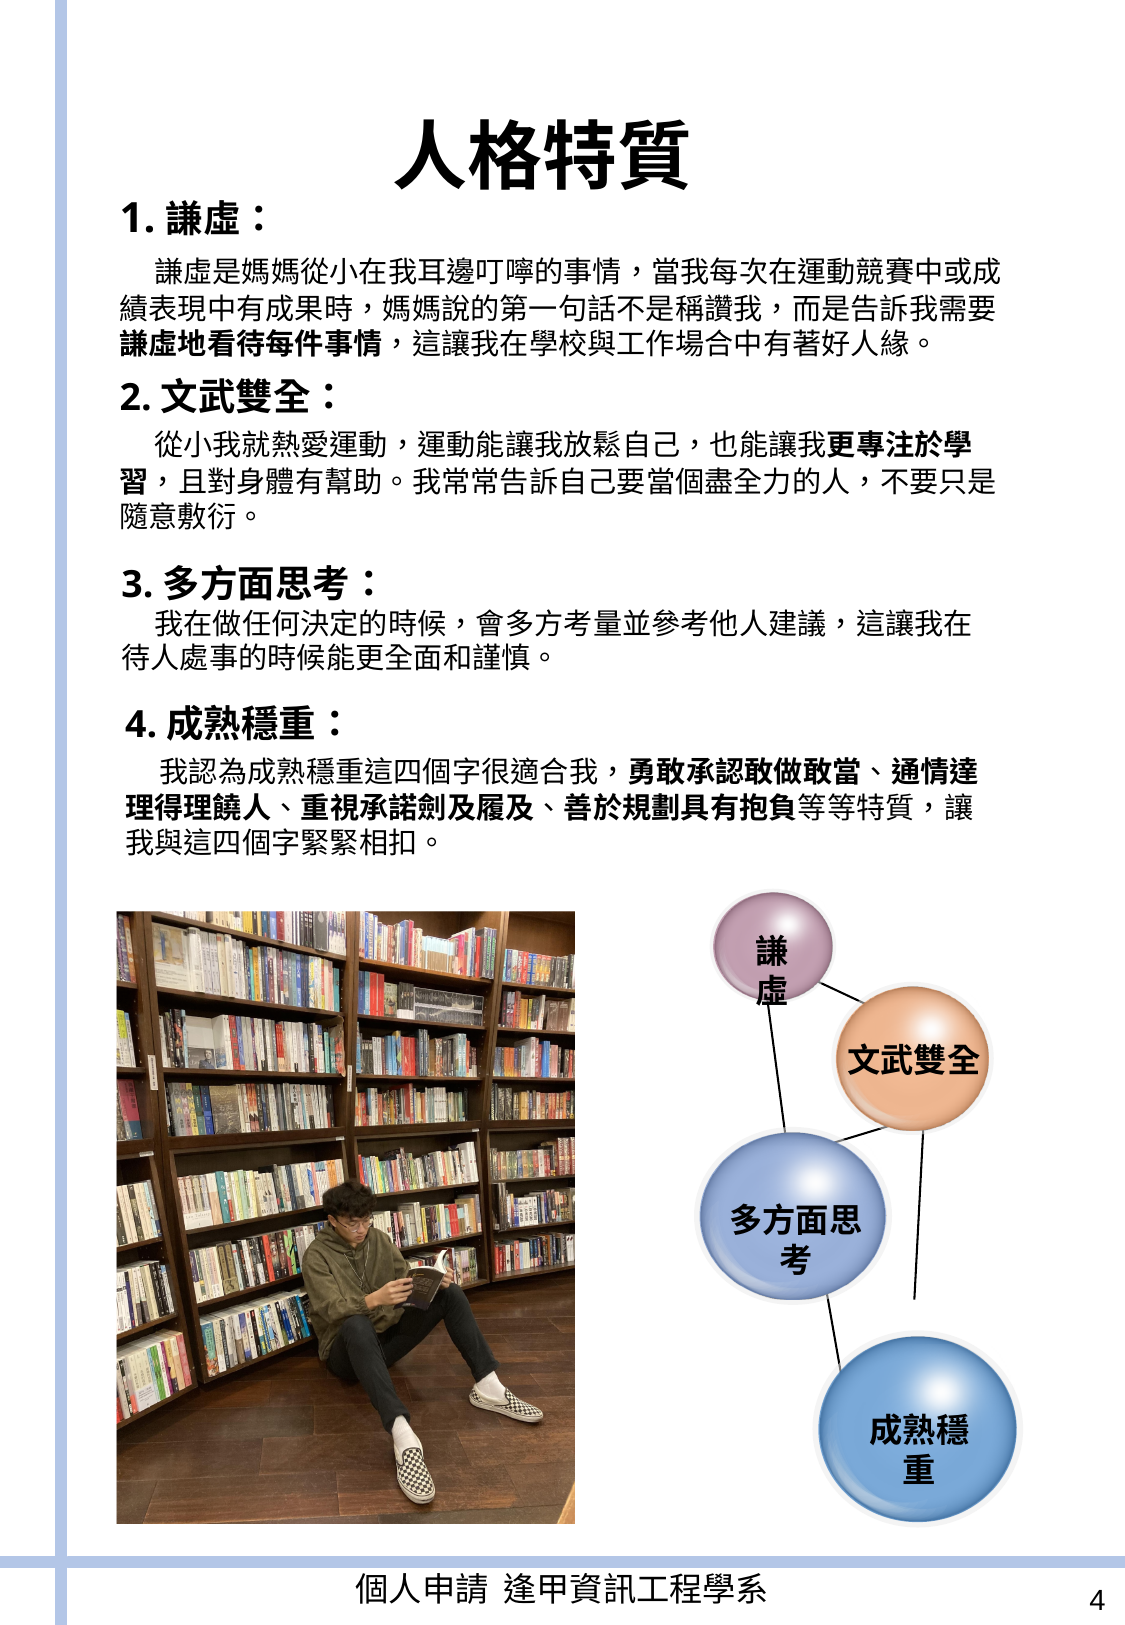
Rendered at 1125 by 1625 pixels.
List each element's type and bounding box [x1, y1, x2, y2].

text_box [0, 0, 1125, 1625]
